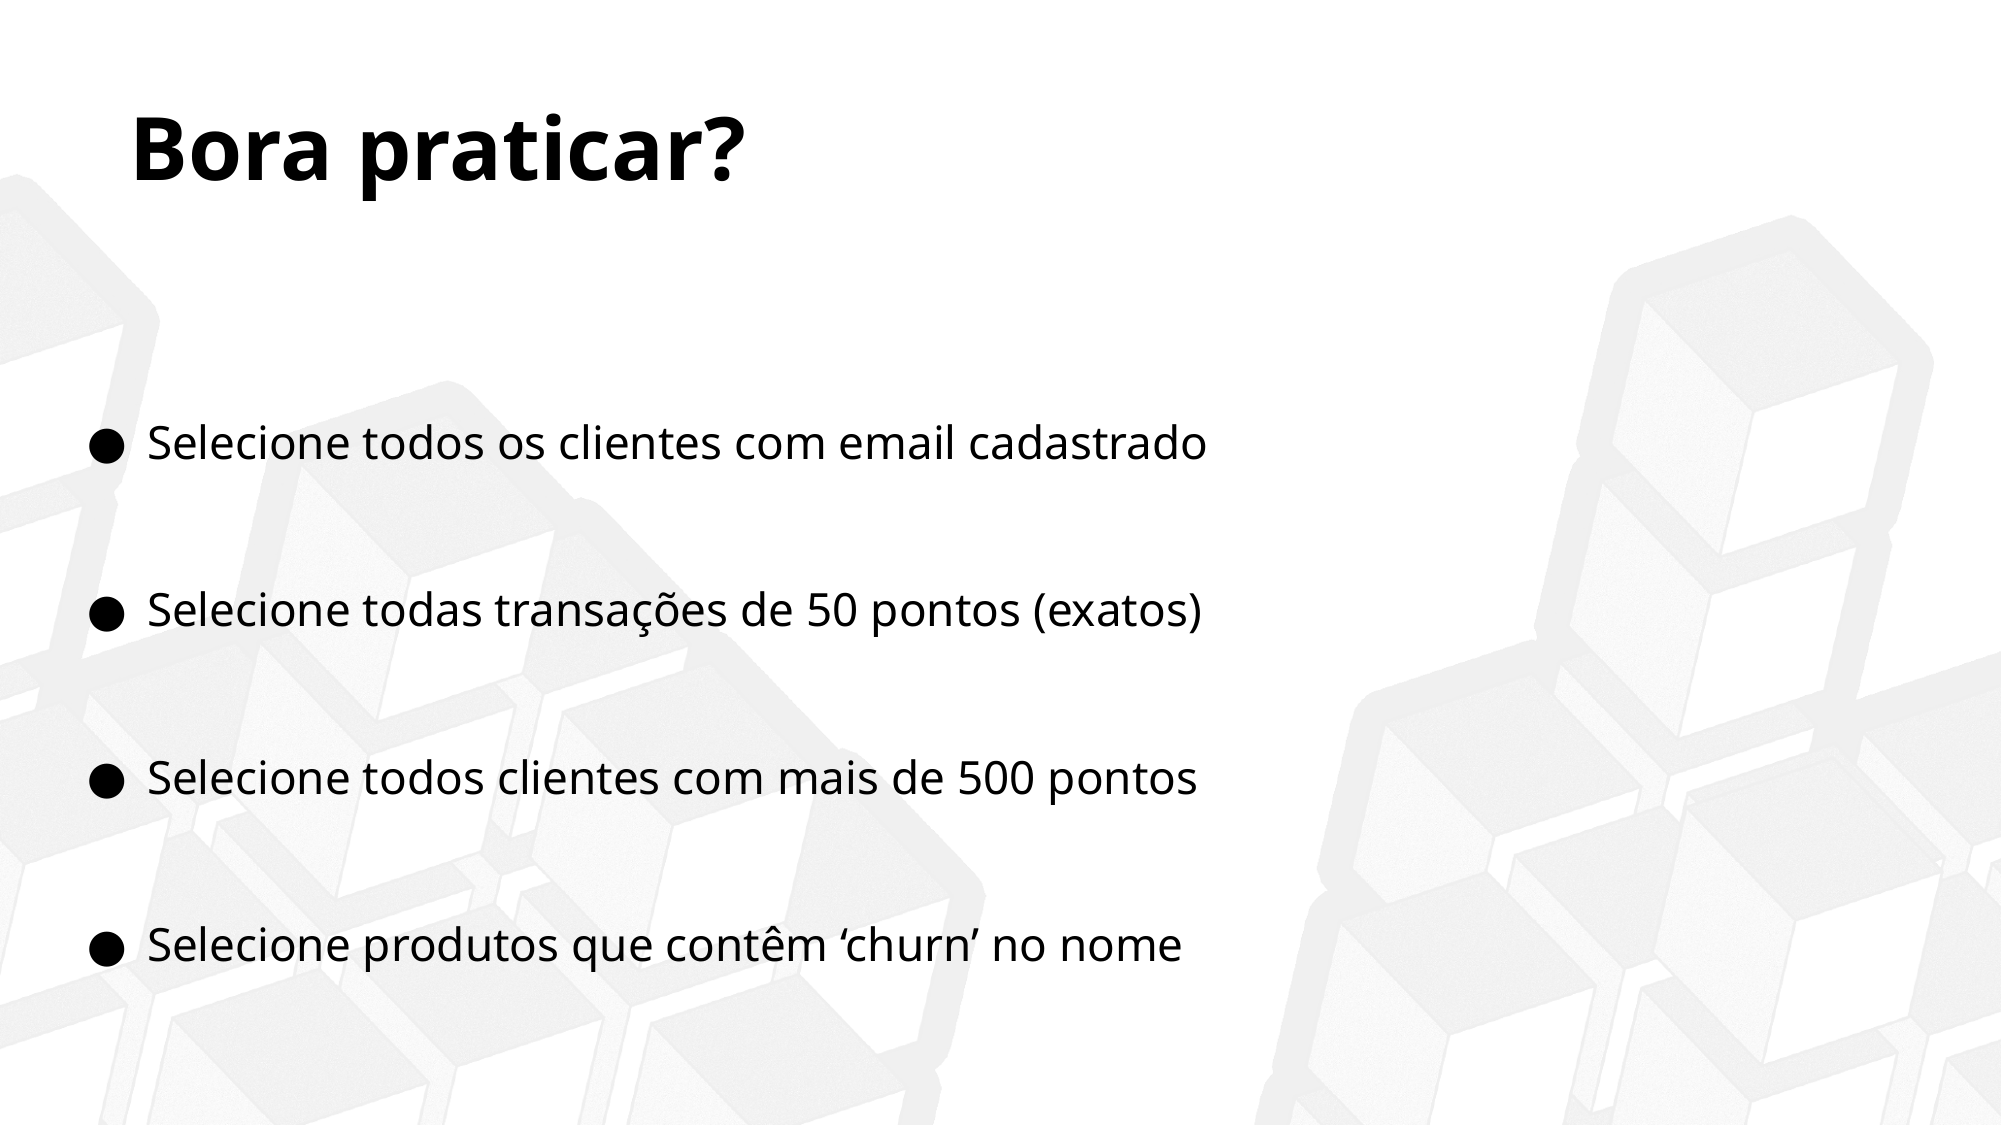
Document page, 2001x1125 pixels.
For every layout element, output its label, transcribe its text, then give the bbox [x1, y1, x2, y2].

text_box Selecione todos os clientes com email cadastrado [57, 378, 1943, 476]
text_box Bora praticar? [114, 68, 1759, 236]
text_box Selecione todas transações de 50 pontos (exatos) [57, 545, 1849, 644]
text_box Selecione produtos que contêm ‘churn’ no nome [57, 880, 1849, 979]
text_box Selecione todos clientes com mais de 500 pontos [57, 713, 1849, 811]
